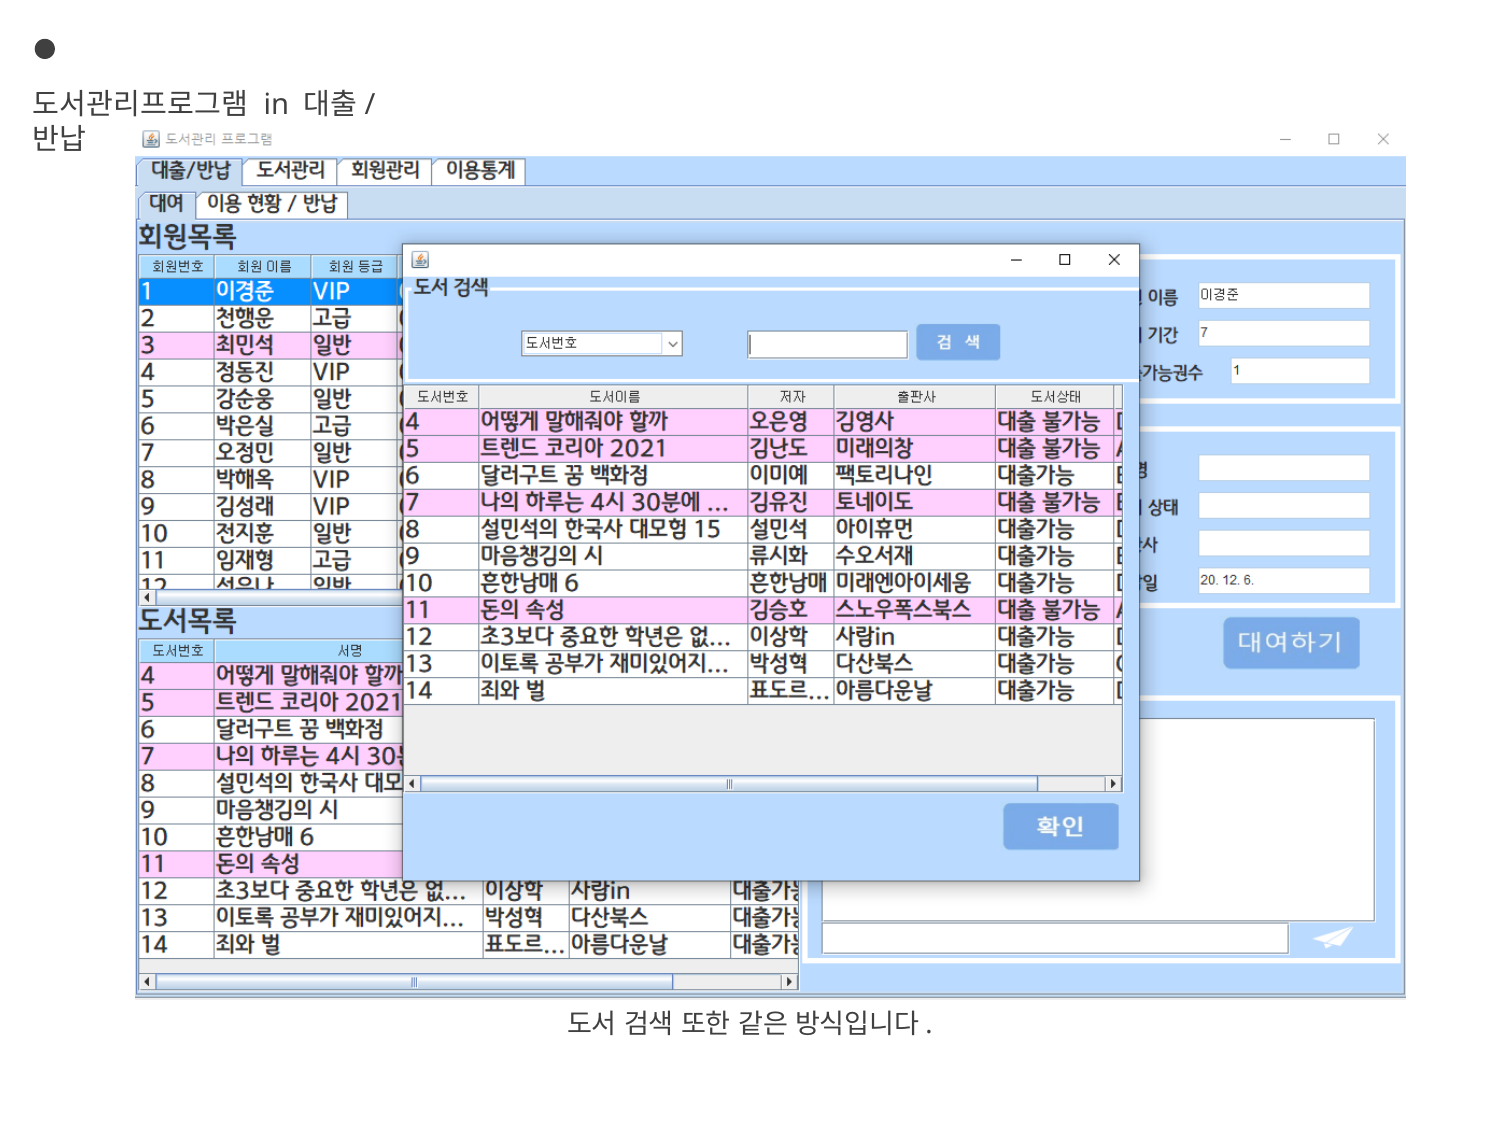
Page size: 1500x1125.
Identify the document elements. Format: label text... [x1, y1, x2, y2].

text_box 도서 검색 또한 같은 방식입니다. [76, 999, 1424, 1047]
picture [135, 125, 1406, 1000]
text_box 도서관리프로그램 in 대출/반납 [17, 78, 431, 163]
text_box [32, 36, 57, 62]
